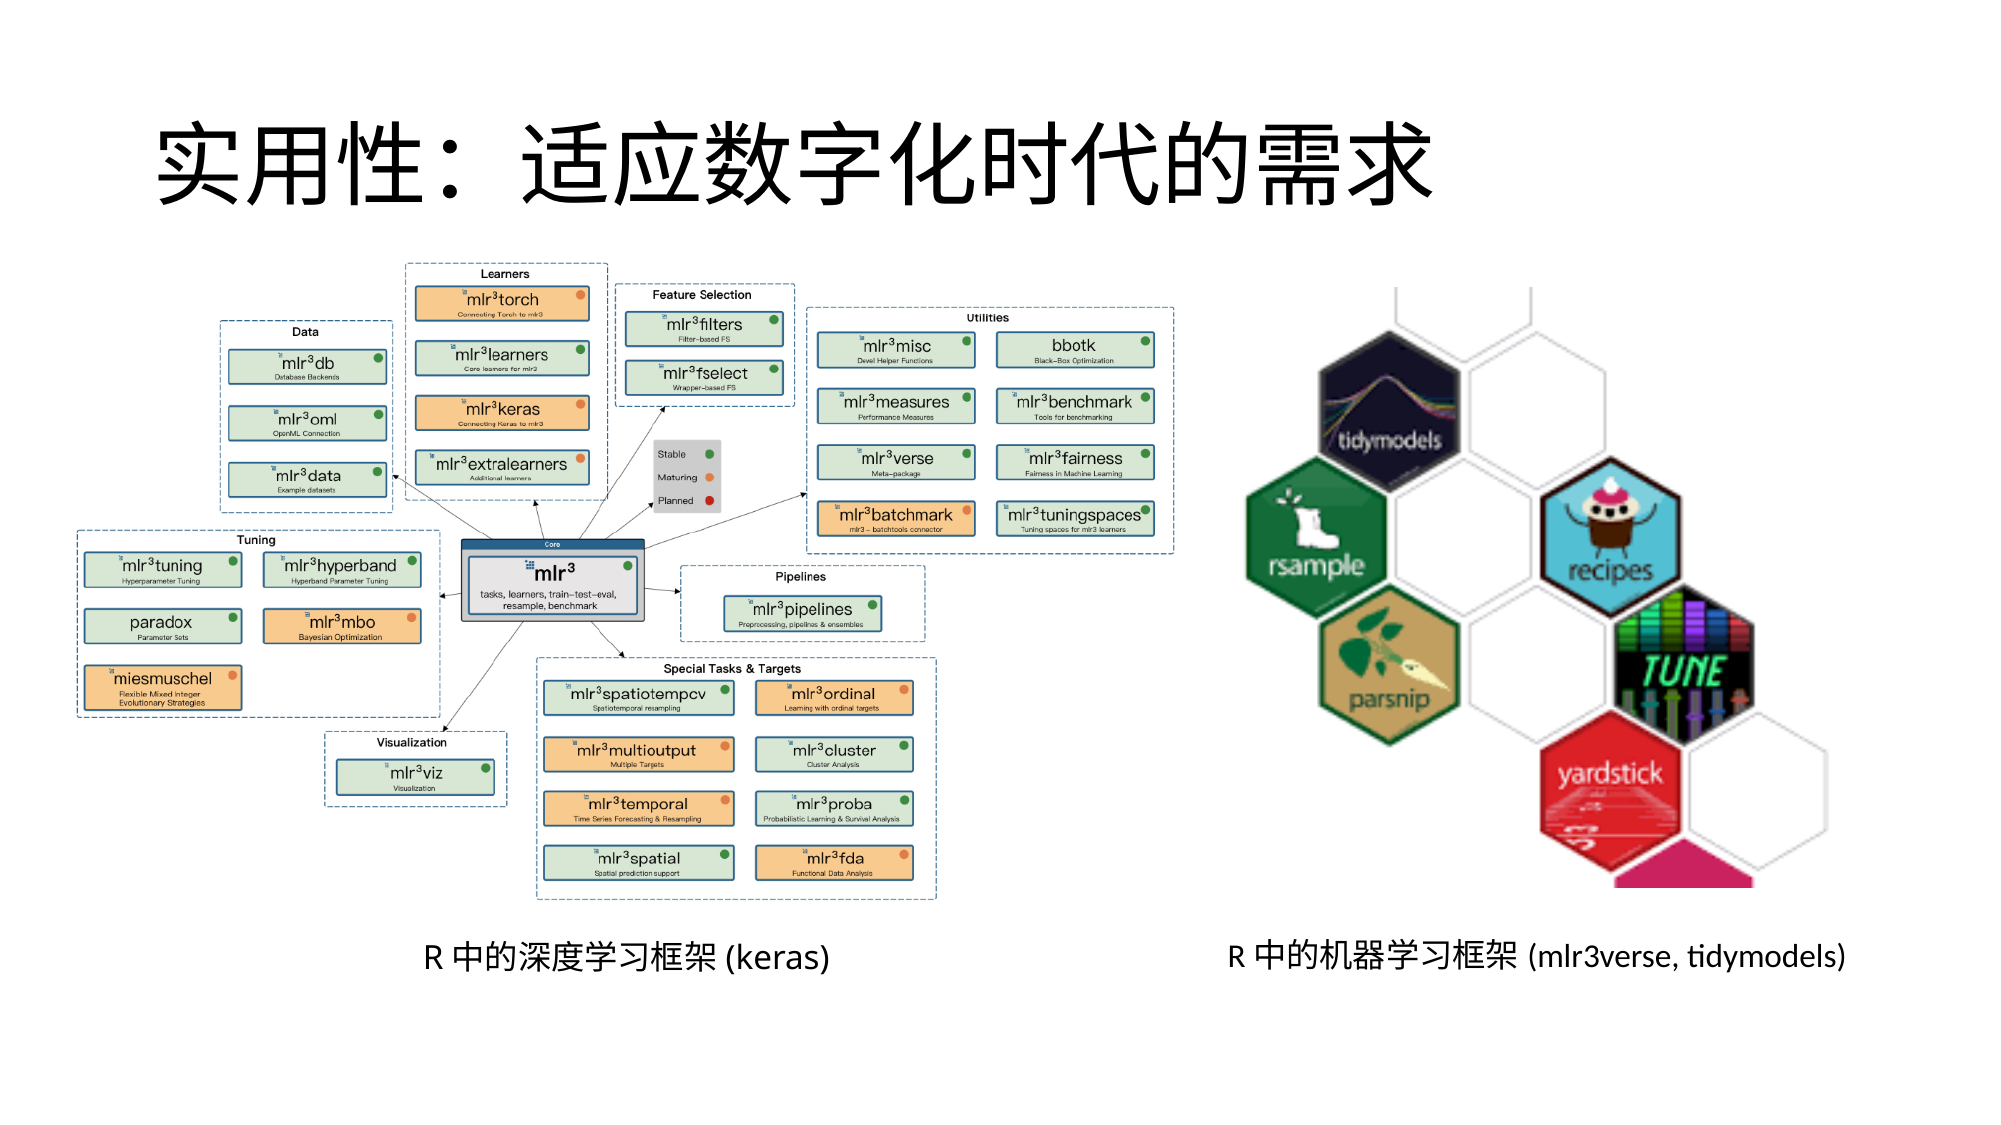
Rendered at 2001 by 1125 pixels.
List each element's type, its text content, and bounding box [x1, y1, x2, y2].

picture [1242, 287, 1832, 888]
text_box R中的机器学习框架(mlr3verse, tidymodels) [1212, 926, 1862, 982]
text_box R中的深度学习框架(keras) [408, 928, 845, 984]
title 实用性：适应数字化时代的需求 [137, 59, 1863, 278]
picture [70, 260, 1182, 915]
